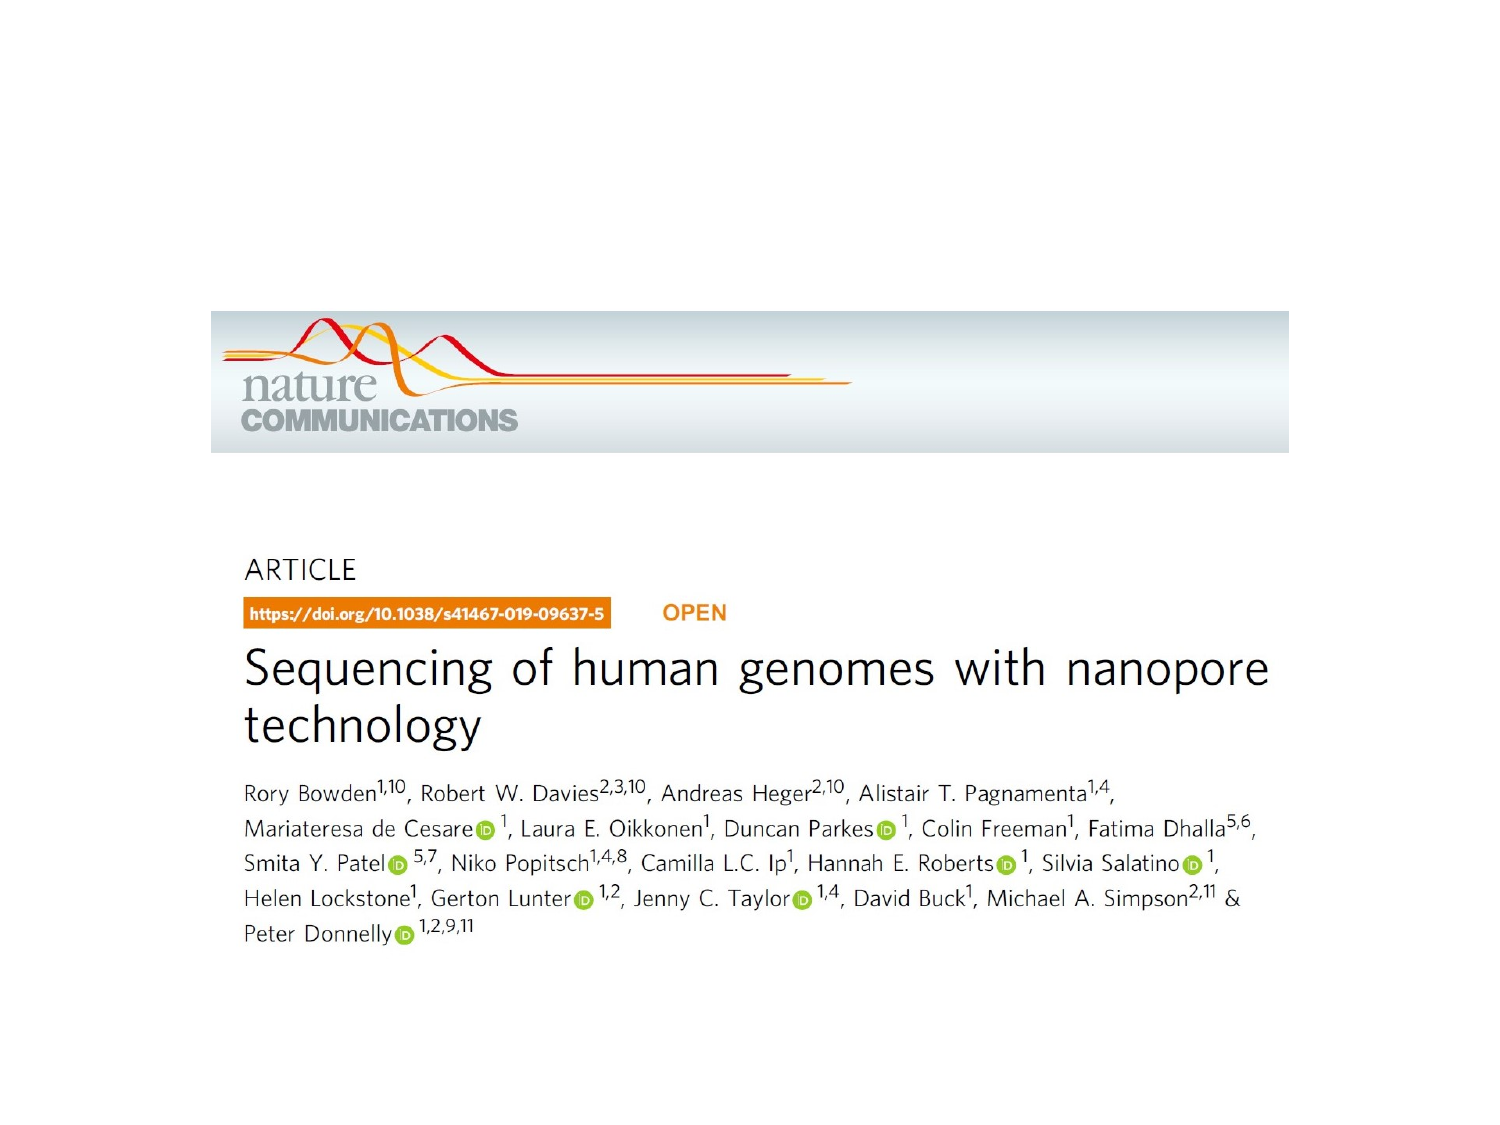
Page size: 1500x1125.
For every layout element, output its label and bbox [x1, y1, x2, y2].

list [211, 308, 1289, 959]
